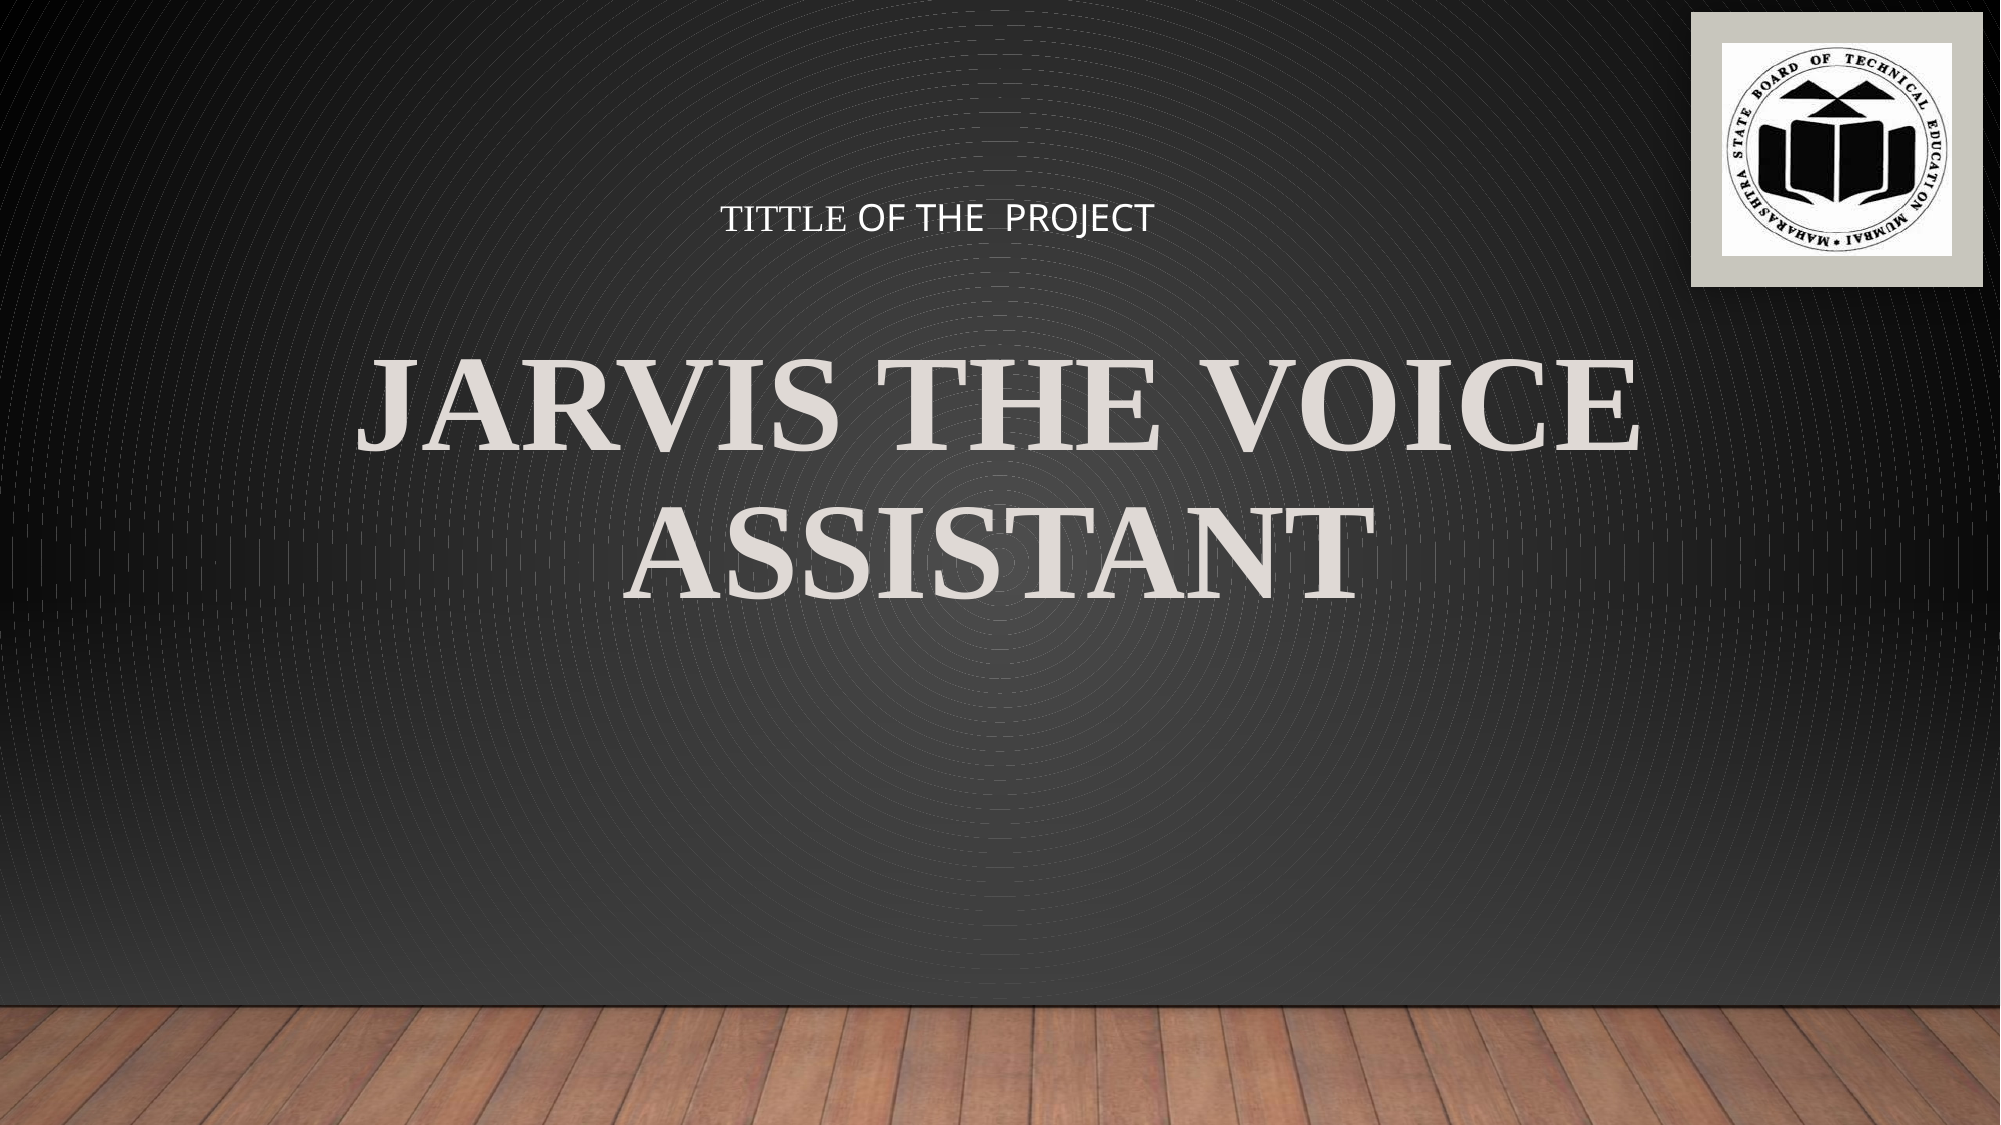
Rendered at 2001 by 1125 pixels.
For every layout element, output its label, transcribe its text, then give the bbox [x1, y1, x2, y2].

subtitle Tittle of the project [594, 170, 1281, 276]
title JaRVIS The voice assistant [291, 149, 1709, 629]
picture [0, 1005, 2000, 1125]
picture [1721, 42, 1952, 257]
